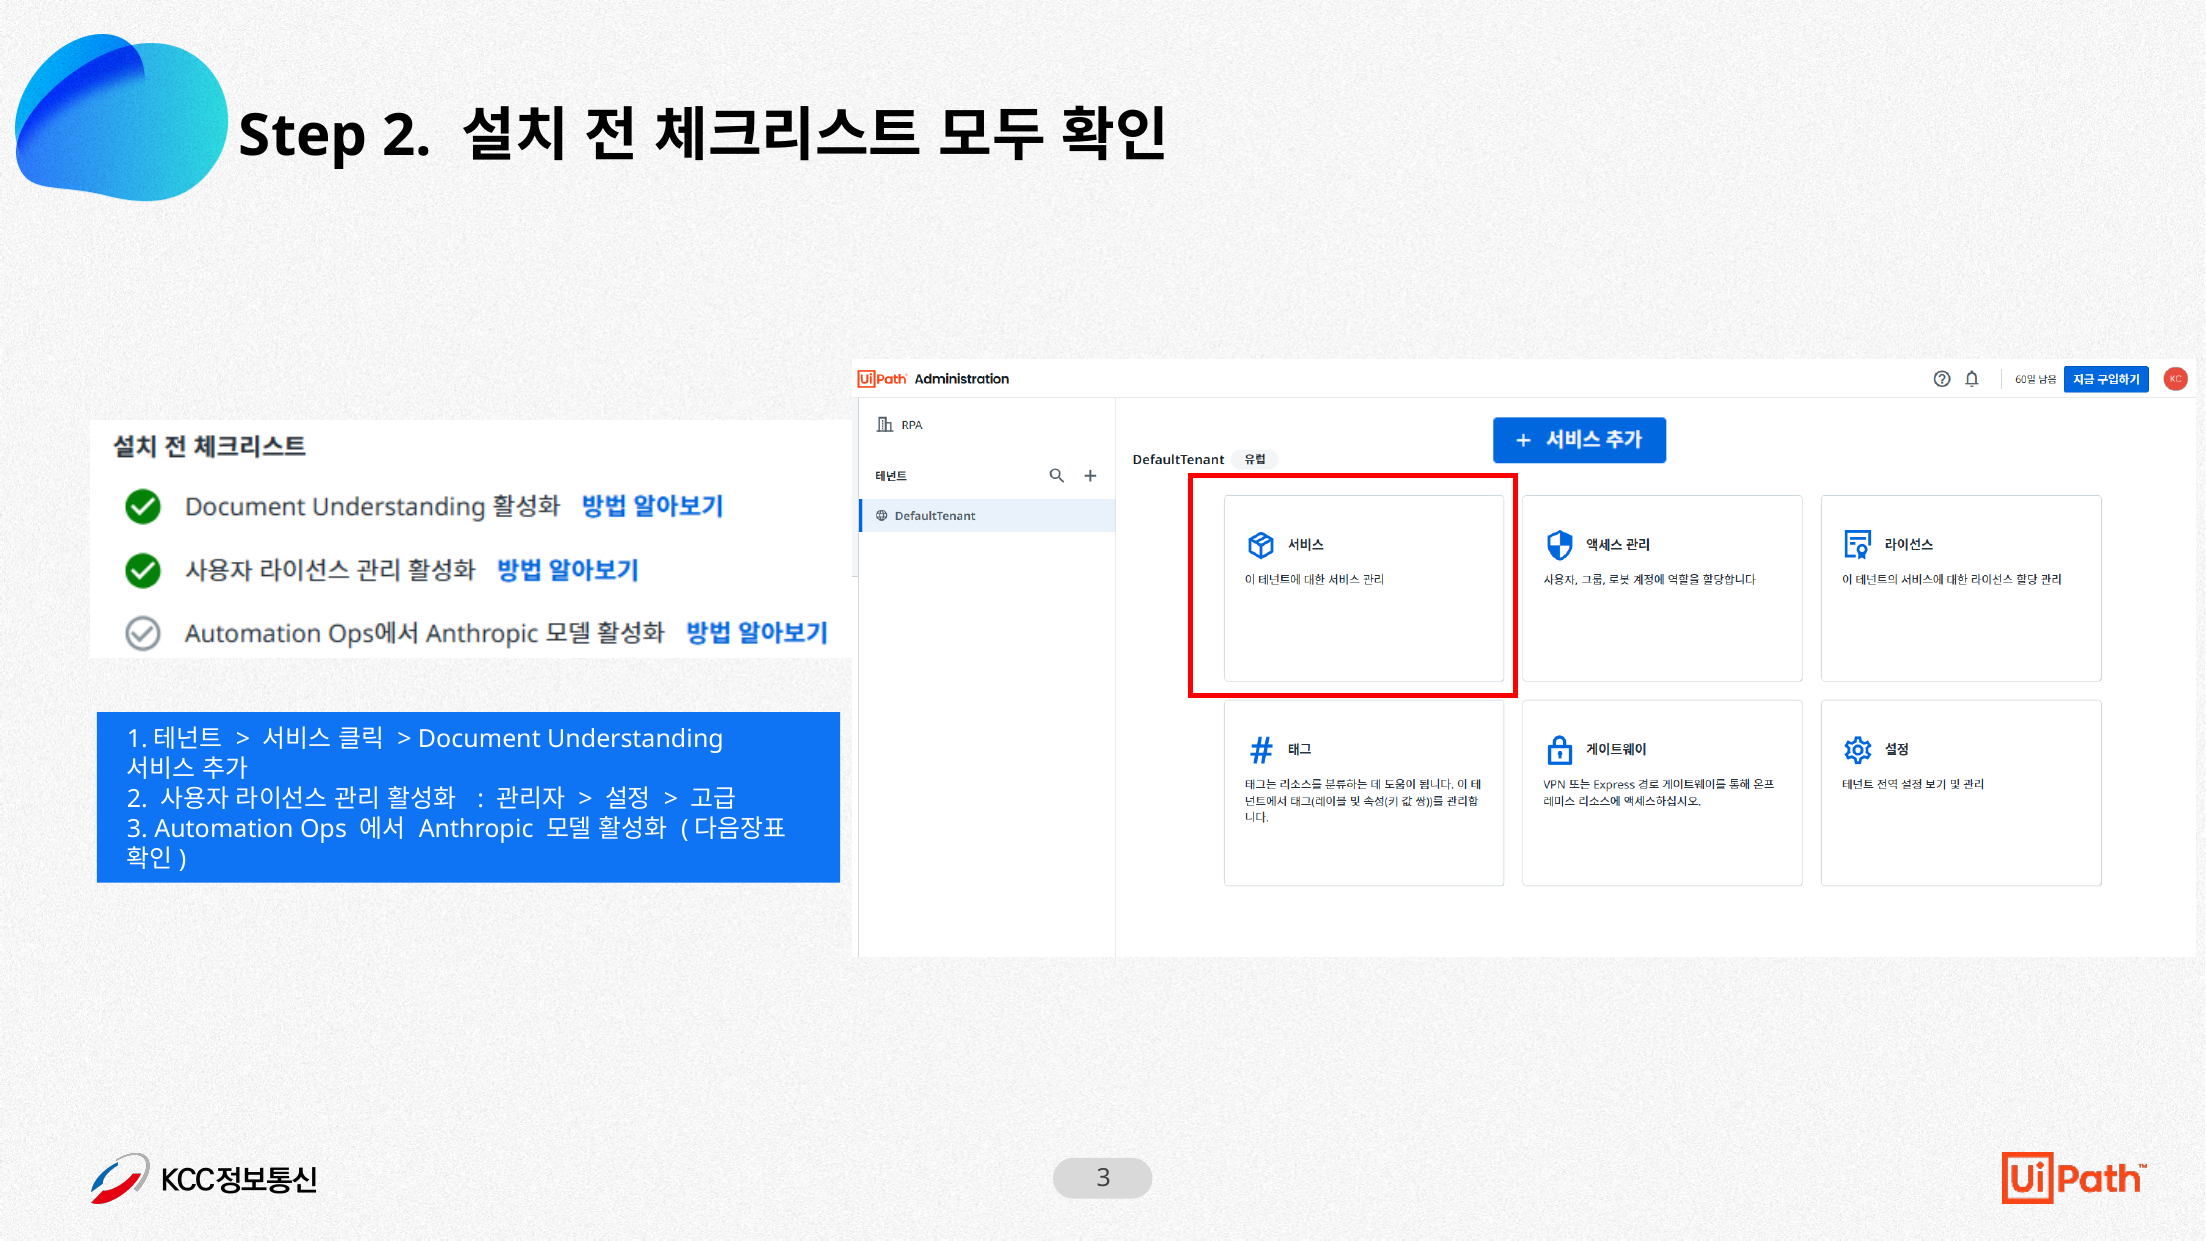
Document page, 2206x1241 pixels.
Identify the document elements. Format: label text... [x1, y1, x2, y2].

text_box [85, 89, 1957, 177]
text_box 1.테넌트 > 서비스 클릭 > Document Understanding 서비스 추가 2. 사용자 라이선스 관리 활성화 : 관리자 > 설정 > 고급 3. Automation Ops 에서 Anthropic 모델 활성화 (다음장표 확인) [96, 712, 841, 883]
picture [0, 0, 2206, 1241]
